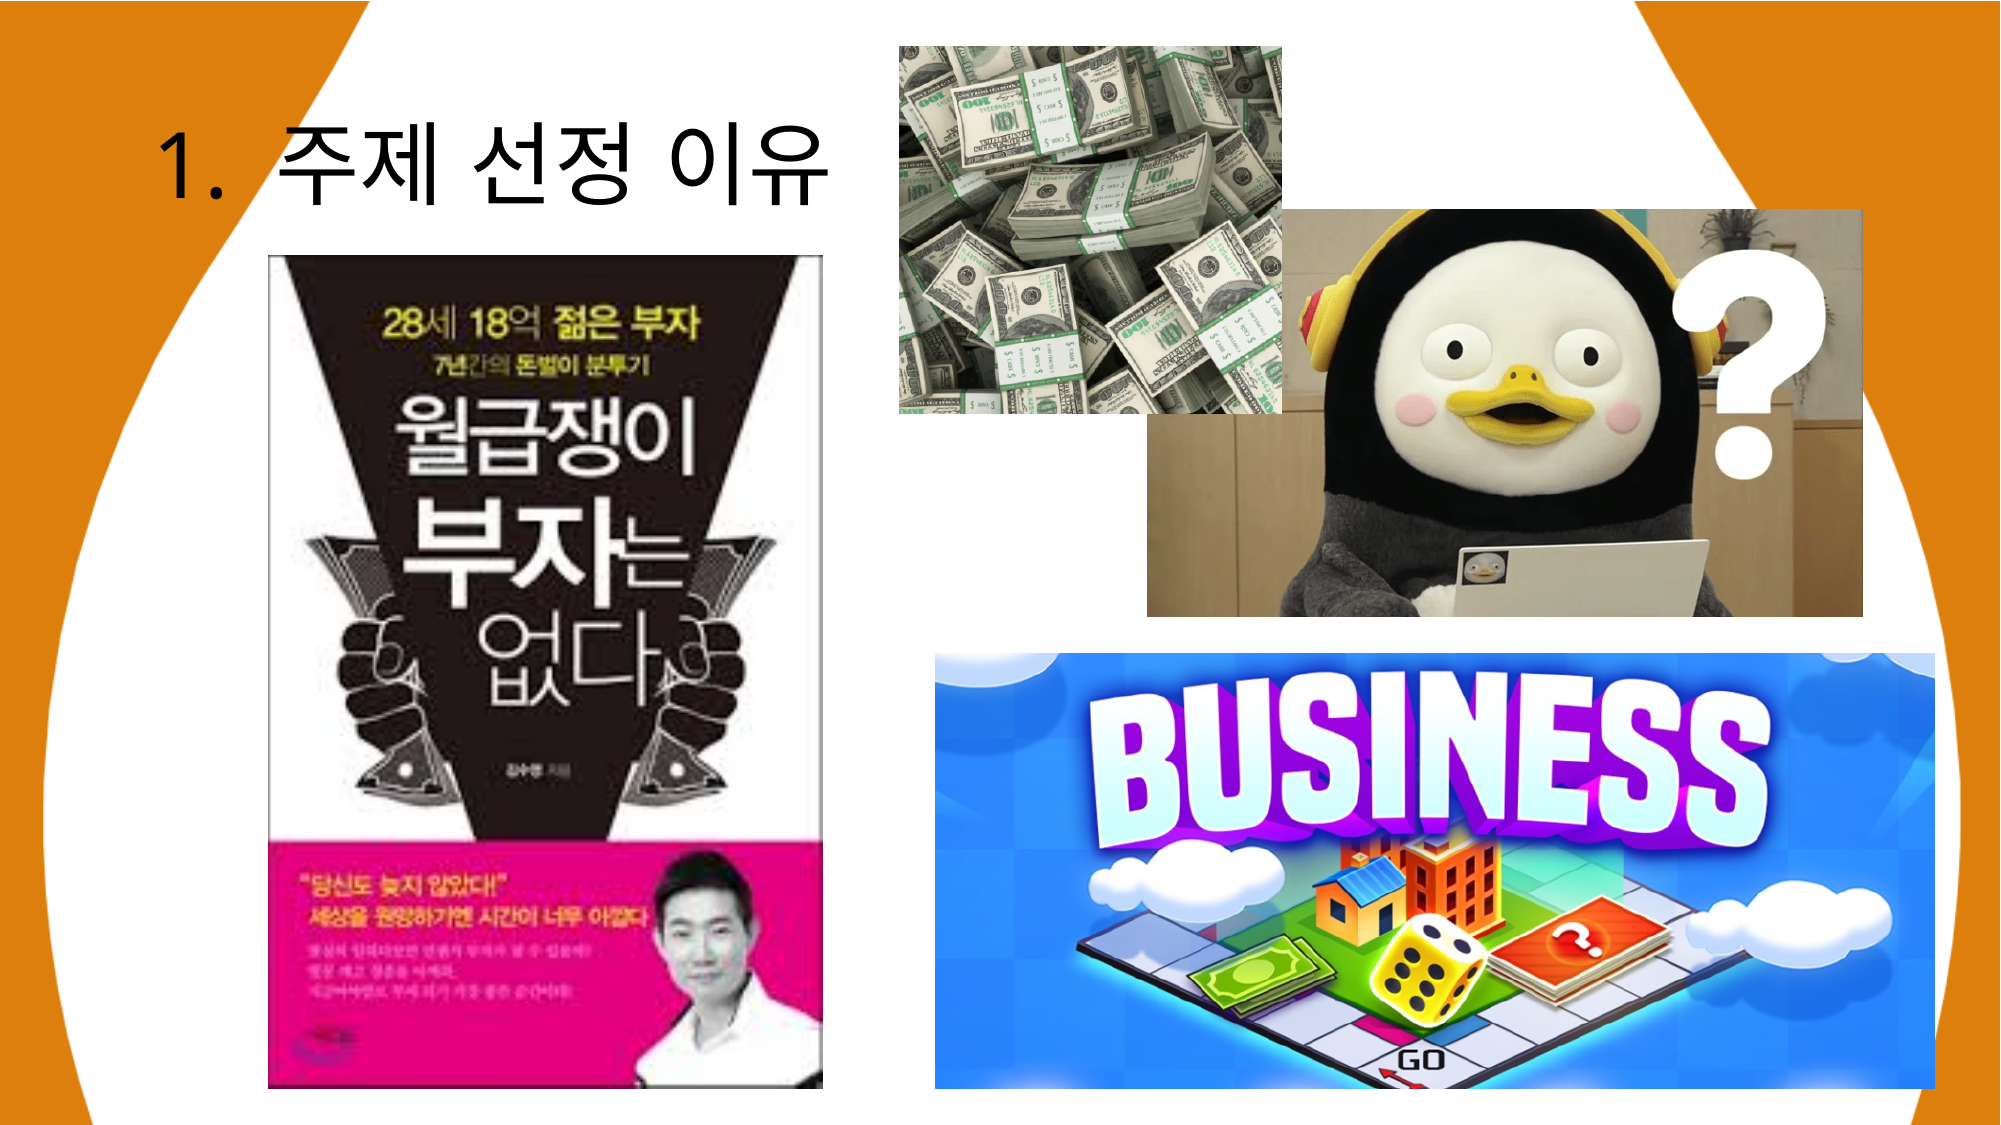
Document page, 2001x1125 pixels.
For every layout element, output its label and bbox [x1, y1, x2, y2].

list [1147, 209, 1863, 617]
picture [0, 1, 2000, 1125]
